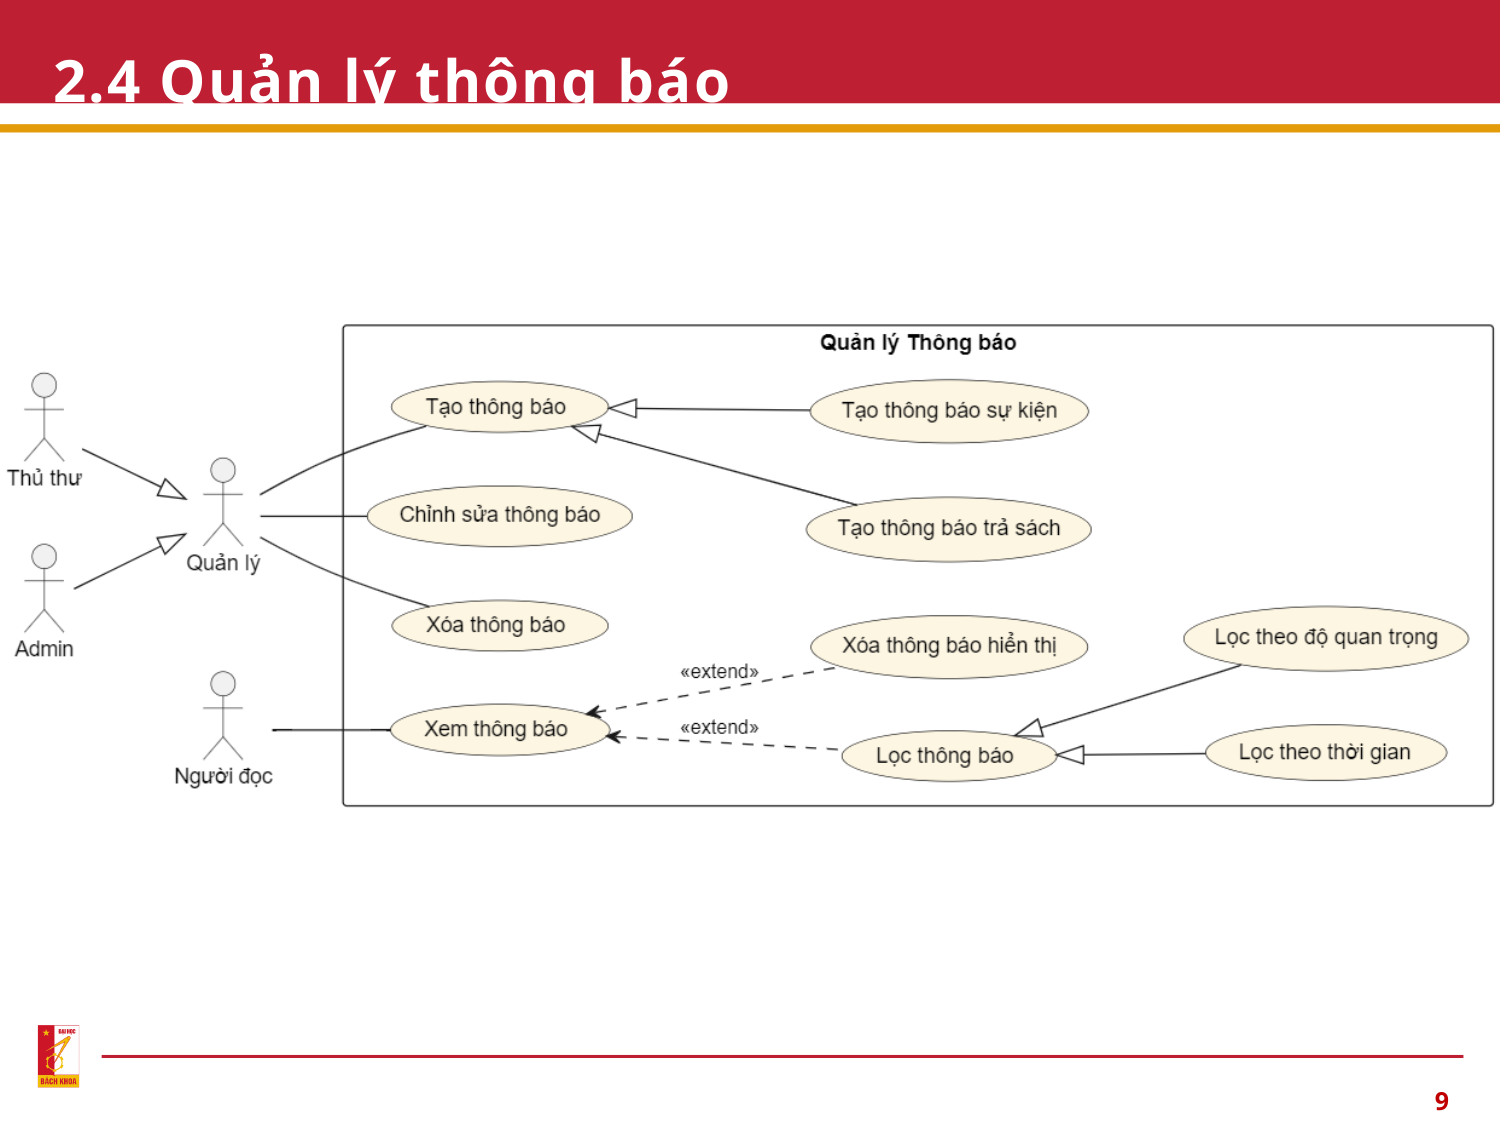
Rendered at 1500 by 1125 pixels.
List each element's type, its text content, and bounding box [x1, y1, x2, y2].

slide_number 9 [1126, 1078, 1464, 1125]
title 2.4 Quản lý thông báo [38, 12, 1462, 87]
picture [0, 0, 1500, 1125]
